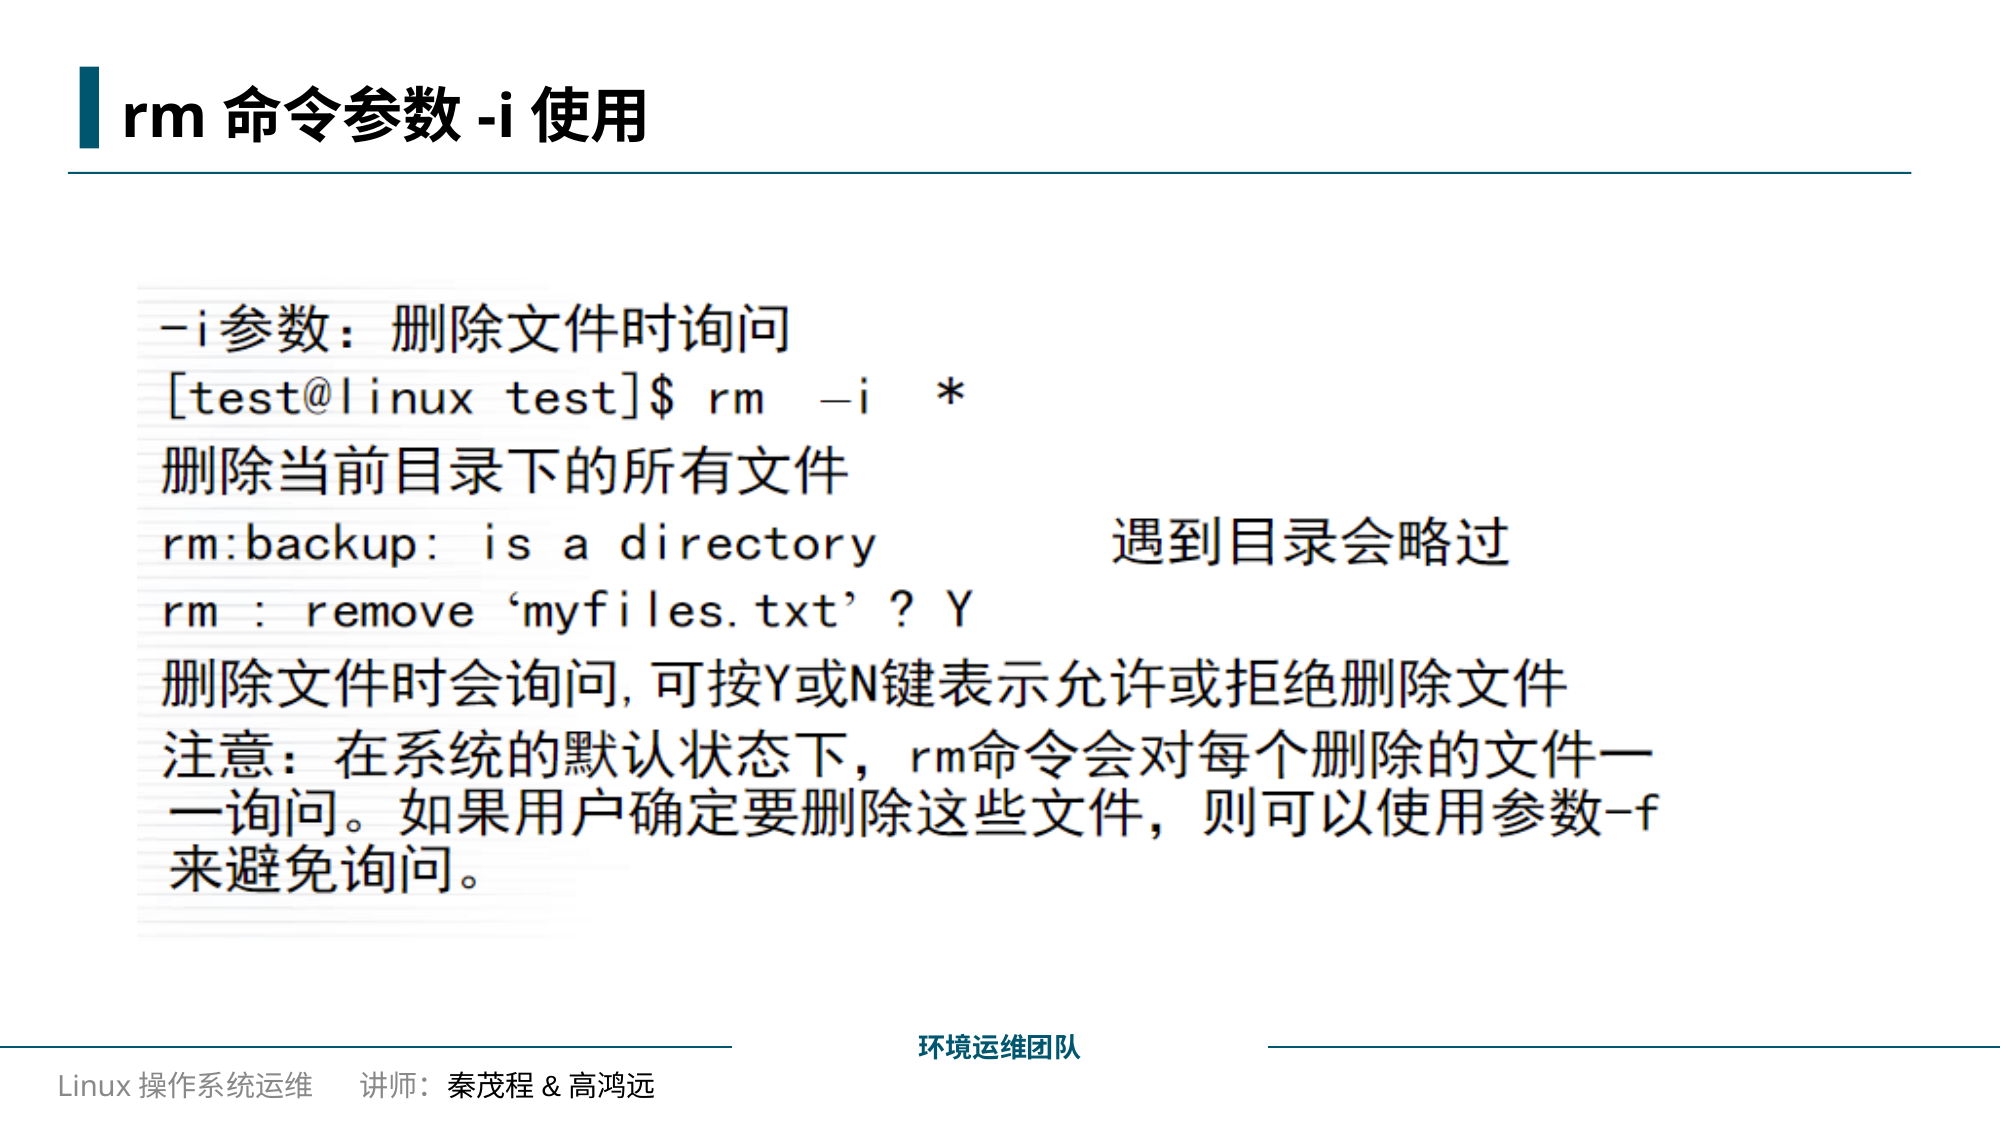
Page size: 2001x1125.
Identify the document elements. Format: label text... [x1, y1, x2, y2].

title rm命令参数-i使用 [103, 66, 1460, 161]
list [137, 277, 1688, 943]
